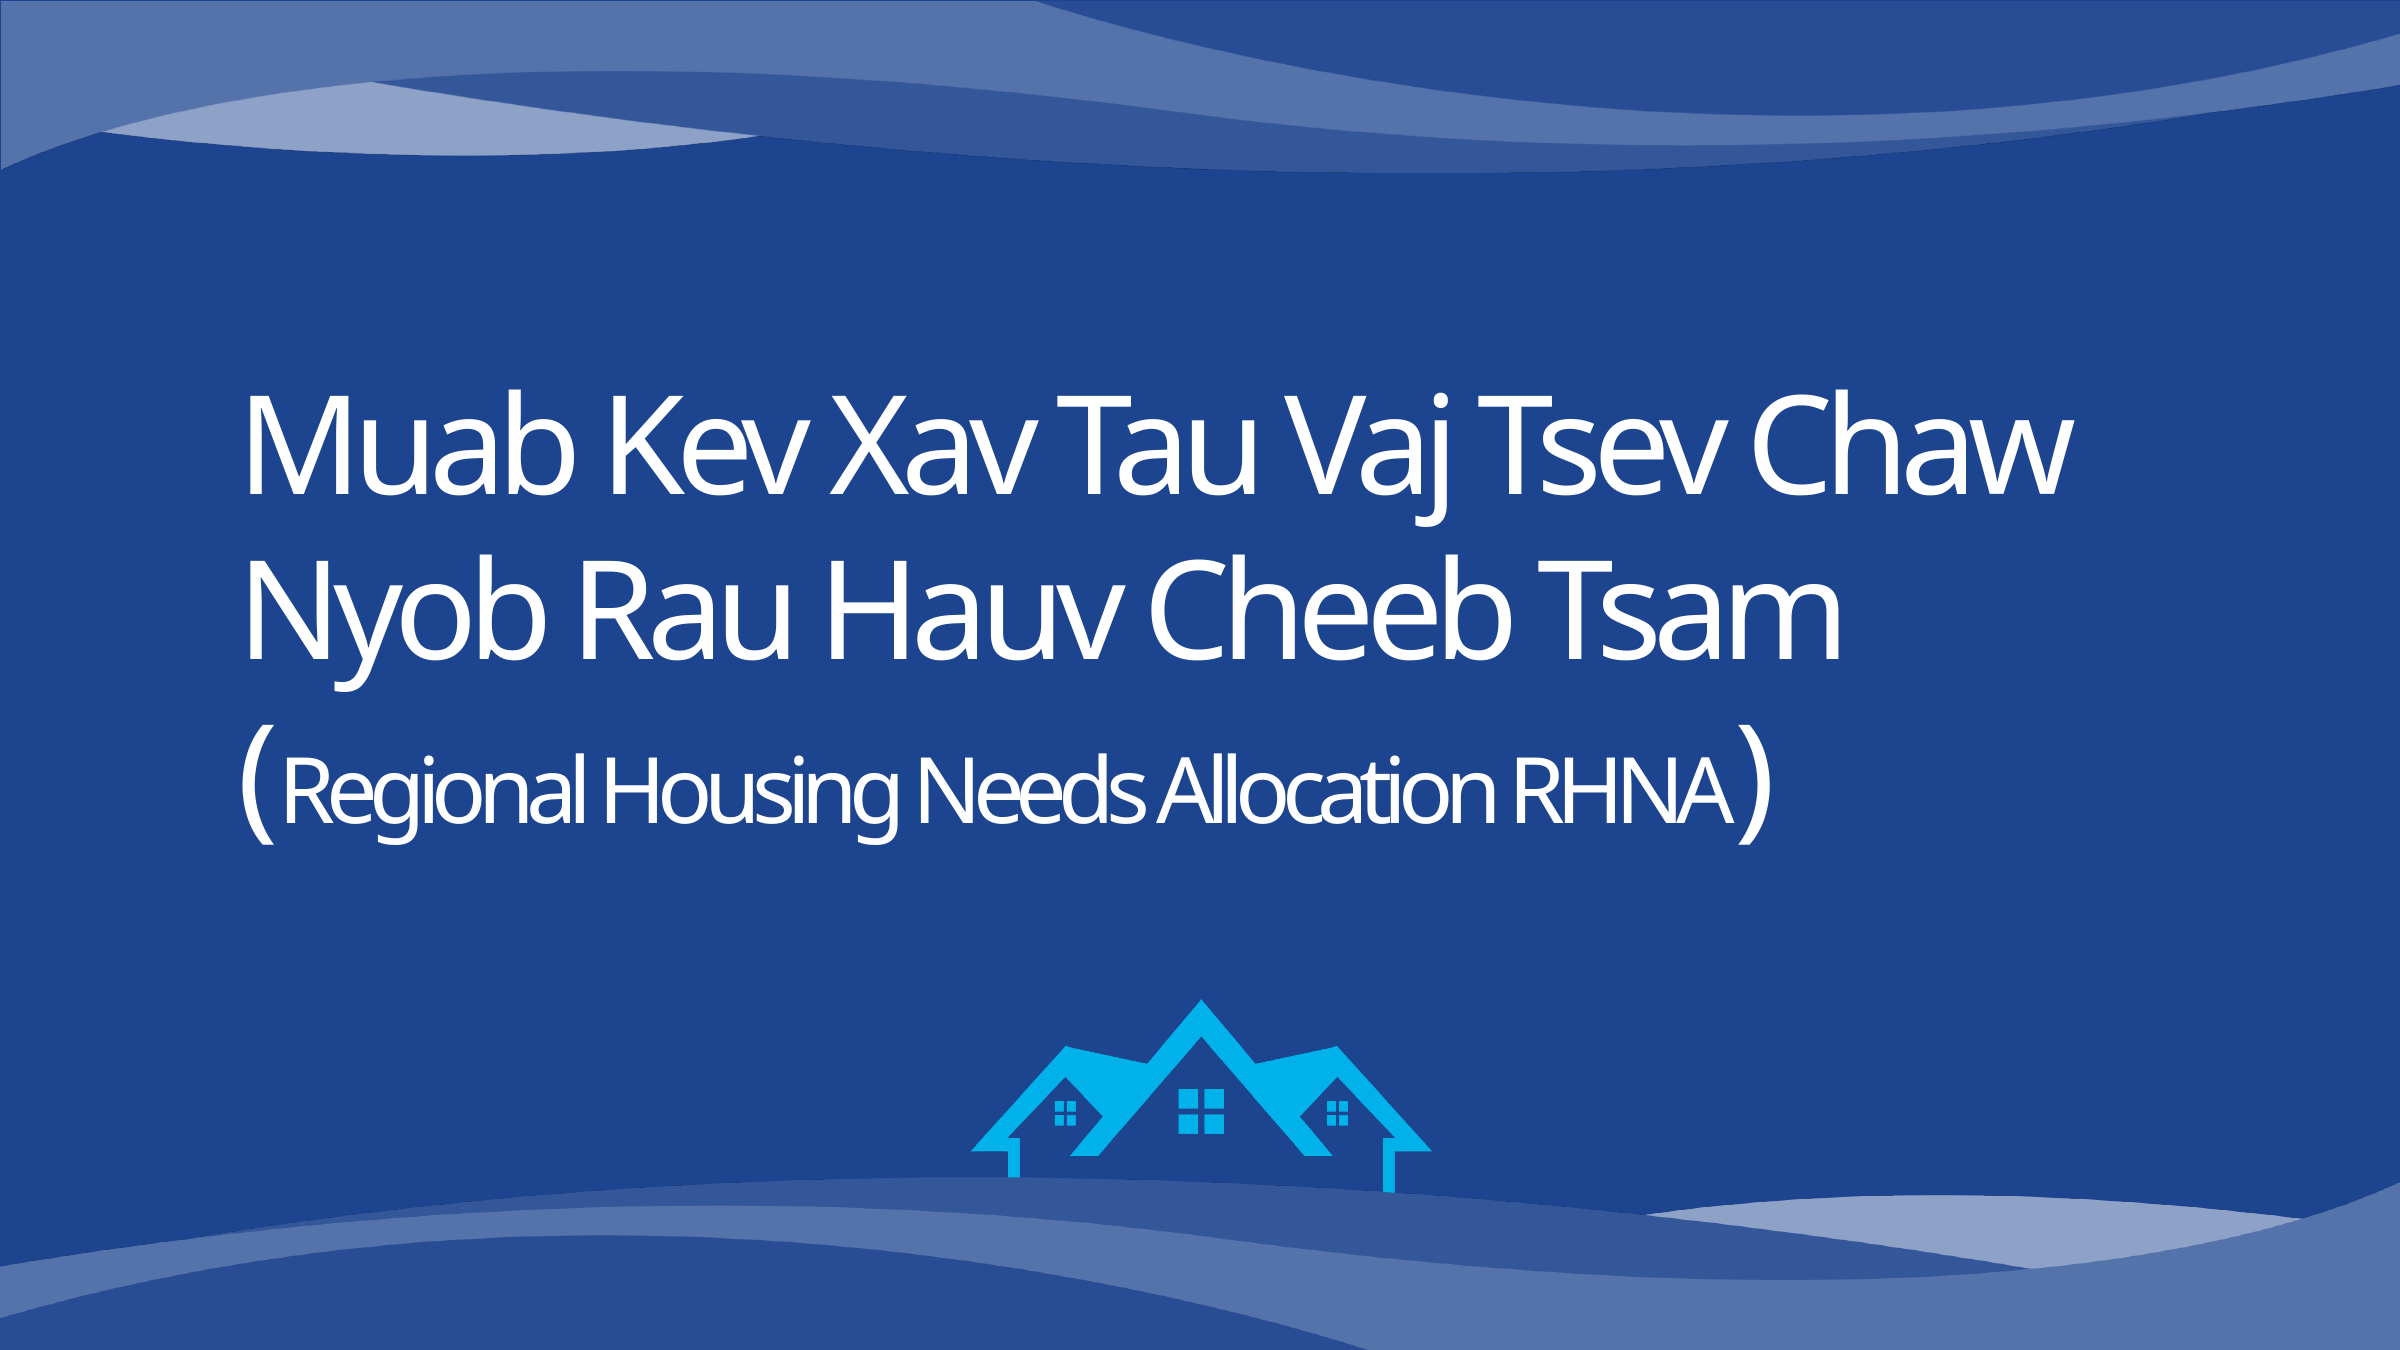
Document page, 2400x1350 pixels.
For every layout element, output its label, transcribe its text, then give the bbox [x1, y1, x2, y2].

title Muab Kev Xav Tau Vaj Tsev Chaw Nyob Rau Hauv Cheeb Tsam (Regional Housing Needs Allocation RHNA) [237, 354, 2163, 854]
picture [3, 1, 2400, 173]
picture [0, 999, 2400, 1350]
